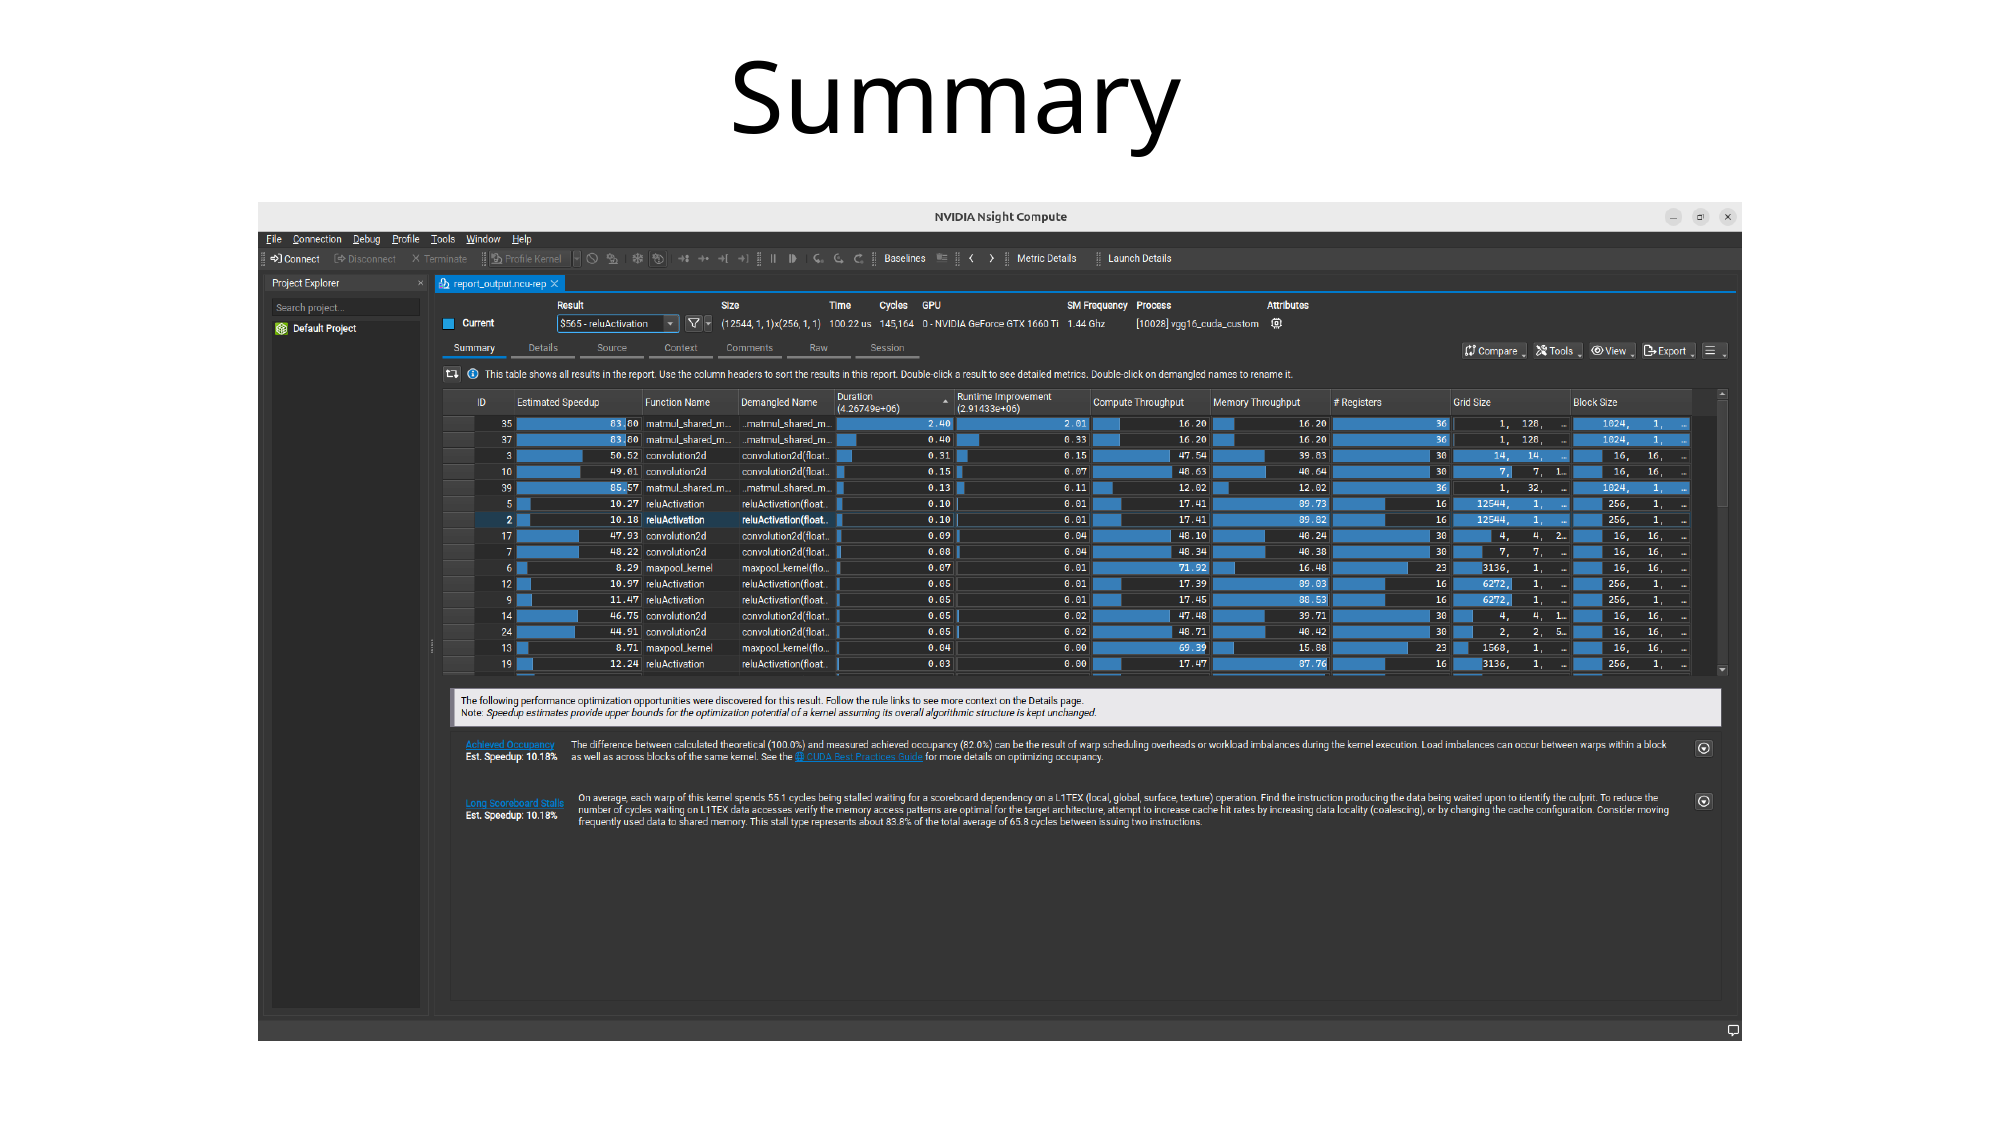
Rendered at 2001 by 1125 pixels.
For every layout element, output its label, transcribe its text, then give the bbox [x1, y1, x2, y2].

title Summary [205, 0, 1706, 163]
picture [258, 202, 1742, 1041]
